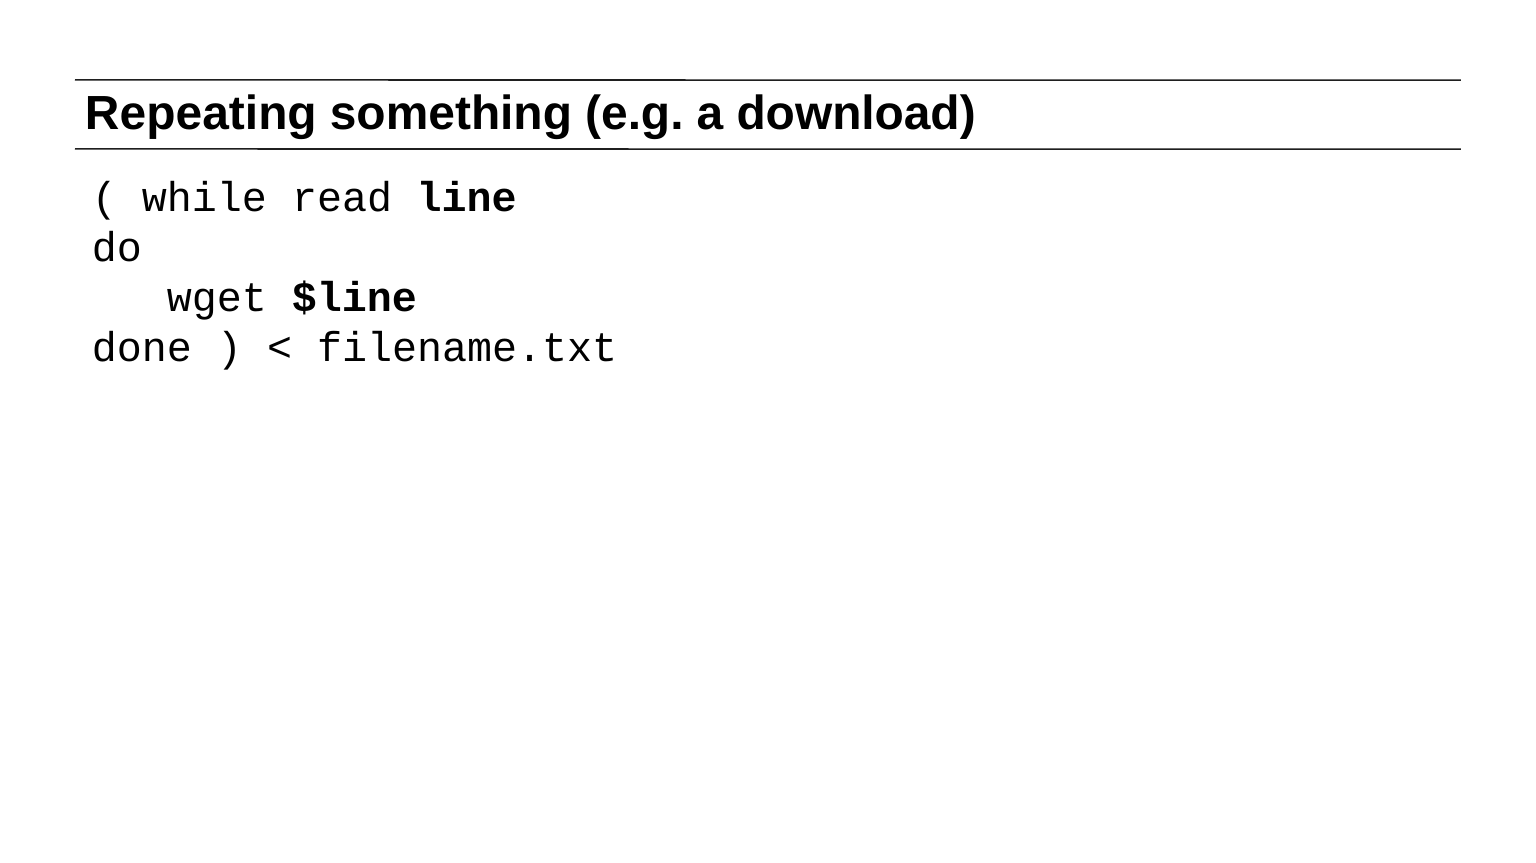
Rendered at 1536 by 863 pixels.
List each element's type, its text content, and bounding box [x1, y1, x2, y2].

list ( while read line do wget $line done ) < filename.txt [76, 160, 1460, 823]
title Repeating something (e.g. a download) [76, 82, 1369, 160]
